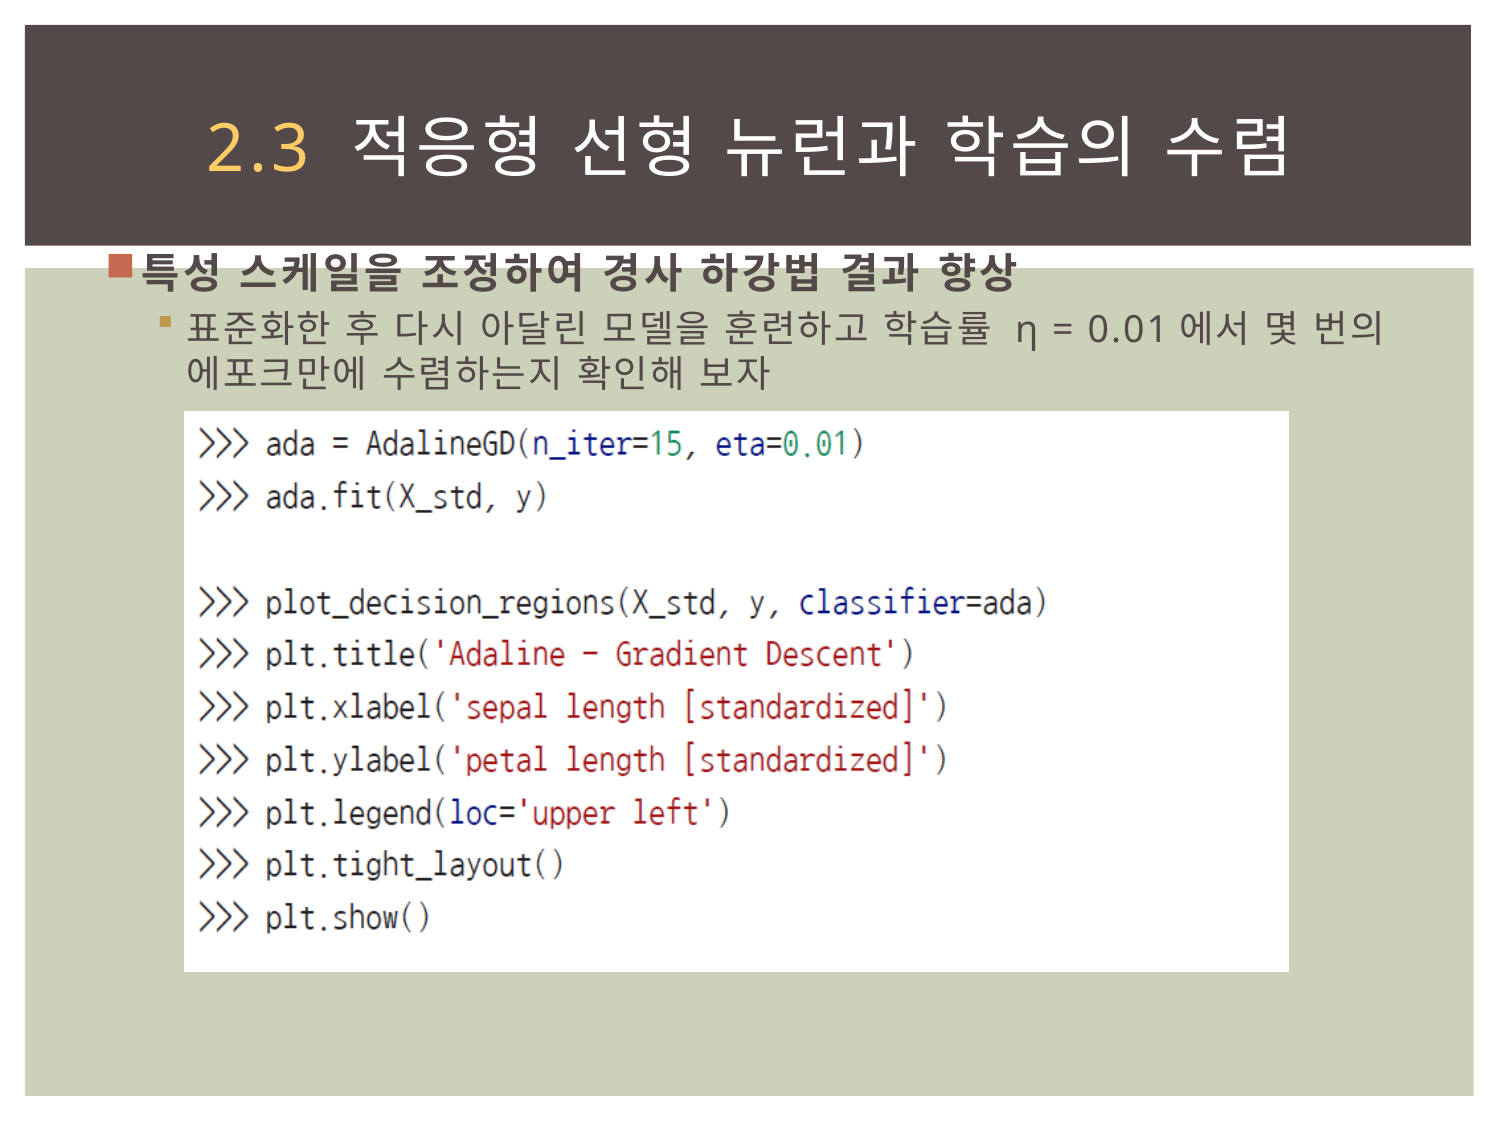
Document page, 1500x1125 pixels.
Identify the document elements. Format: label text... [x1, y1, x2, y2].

picture [184, 410, 1289, 973]
list 특성 스케일을 조정하여 경사 하강법 결과 향상 표준화한 후 다시 아달린 모델을 훈련하고 학습률 η = 0.01에서 몇 번의 에포크만에 수렴하는지 확인해 보자 [81, 239, 1440, 1054]
title 2.3 적응형 선형 뉴런과 학습의 수렴 [62, 58, 1438, 232]
